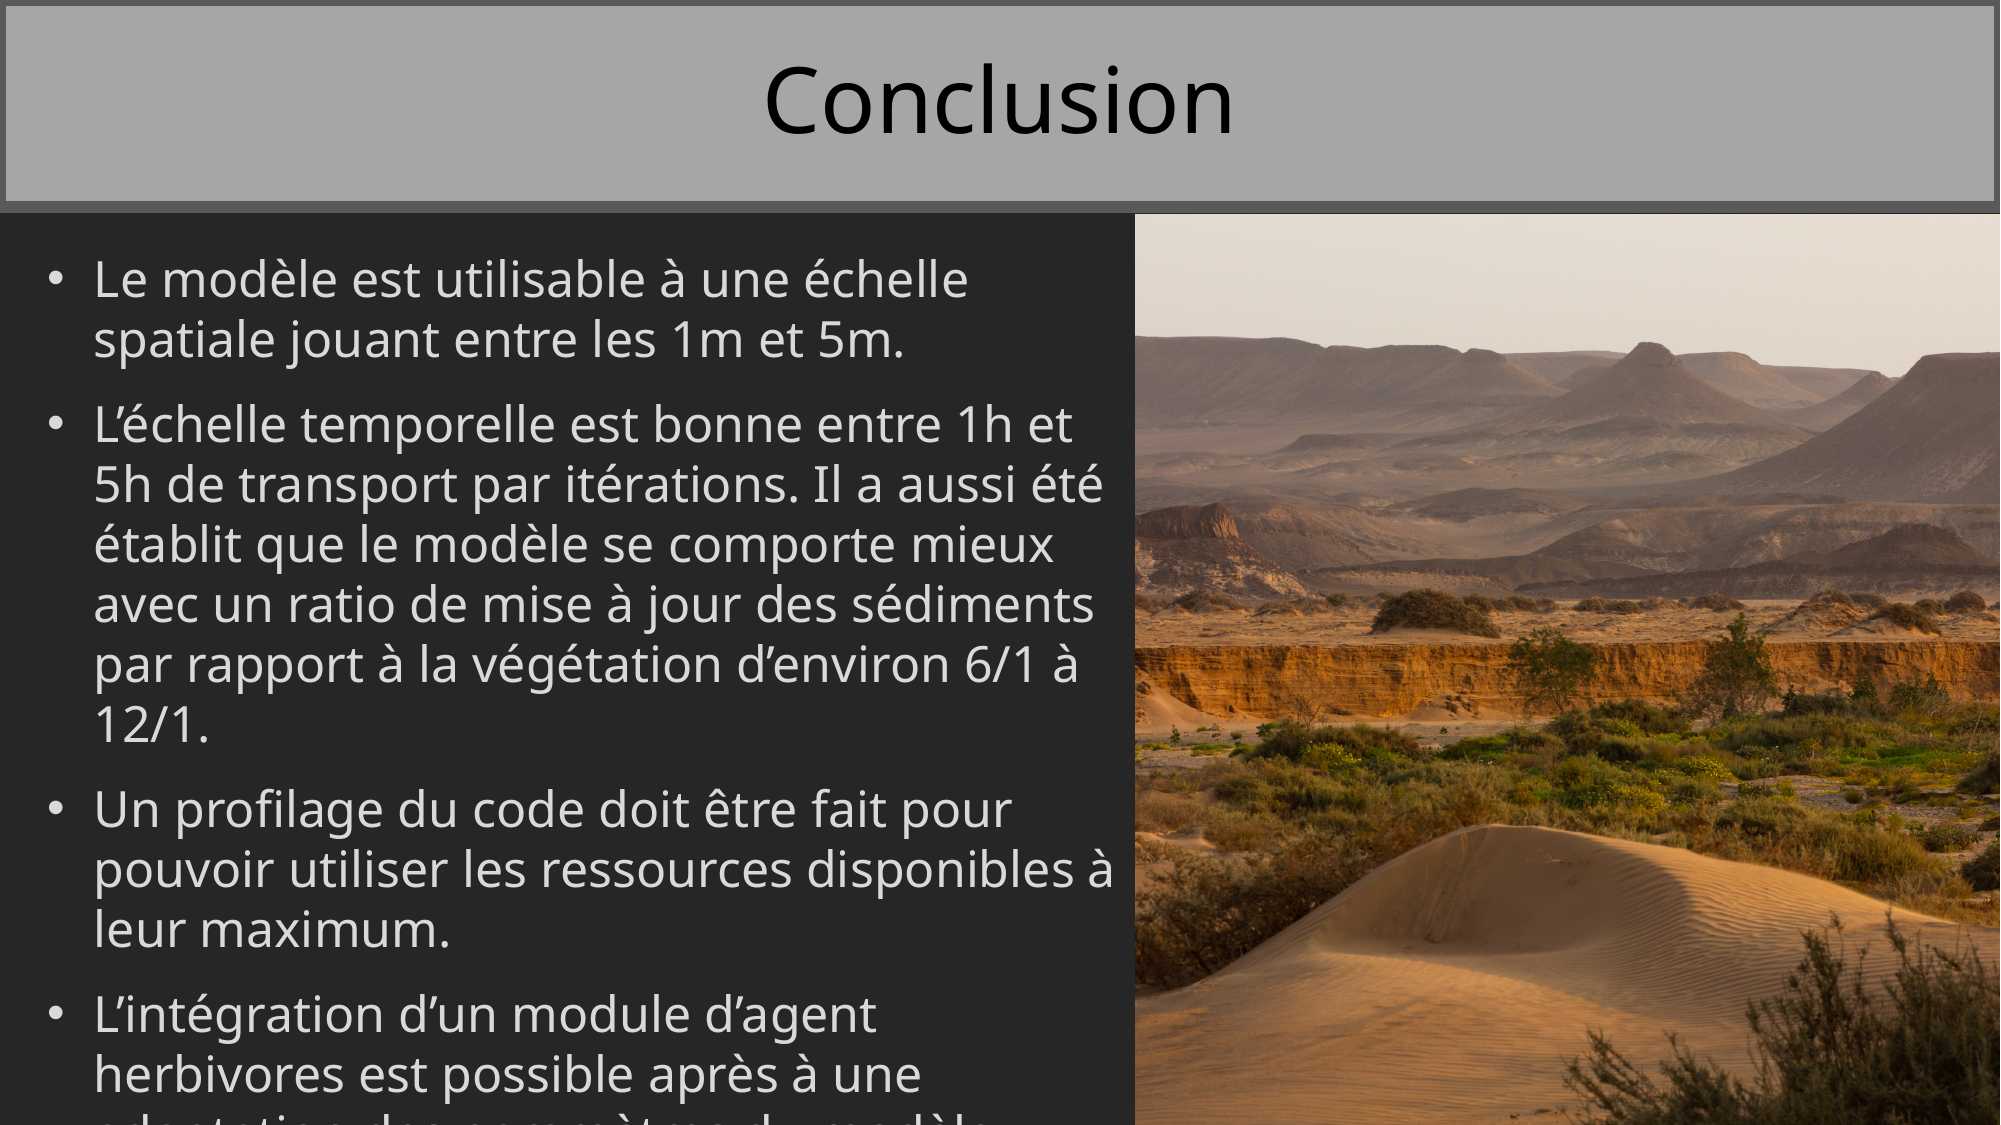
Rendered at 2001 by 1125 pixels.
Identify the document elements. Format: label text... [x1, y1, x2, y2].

picture [1135, 214, 2000, 1125]
title Conclusion [0, 0, 2000, 207]
text_box Le modèle est utilisable à une échelle spatiale jouant entre les 1m et 5m. L’échelle temporelle est bonne entre 1h et 5h de transport par itérations. Il a aussi été établit que le modèle se comporte mieux avec un ratio de mise à jour des sédiments par rapport à la végétation d’environ 6/1 à 12/1. Un profilage du code doit être fait pour pouvoir utiliser les ressources disponibles à leur maximum. L’intégration d’un module d’agent herbivores est possible après à une adaptation des paramètres du modèle. [32, 240, 1135, 1125]
